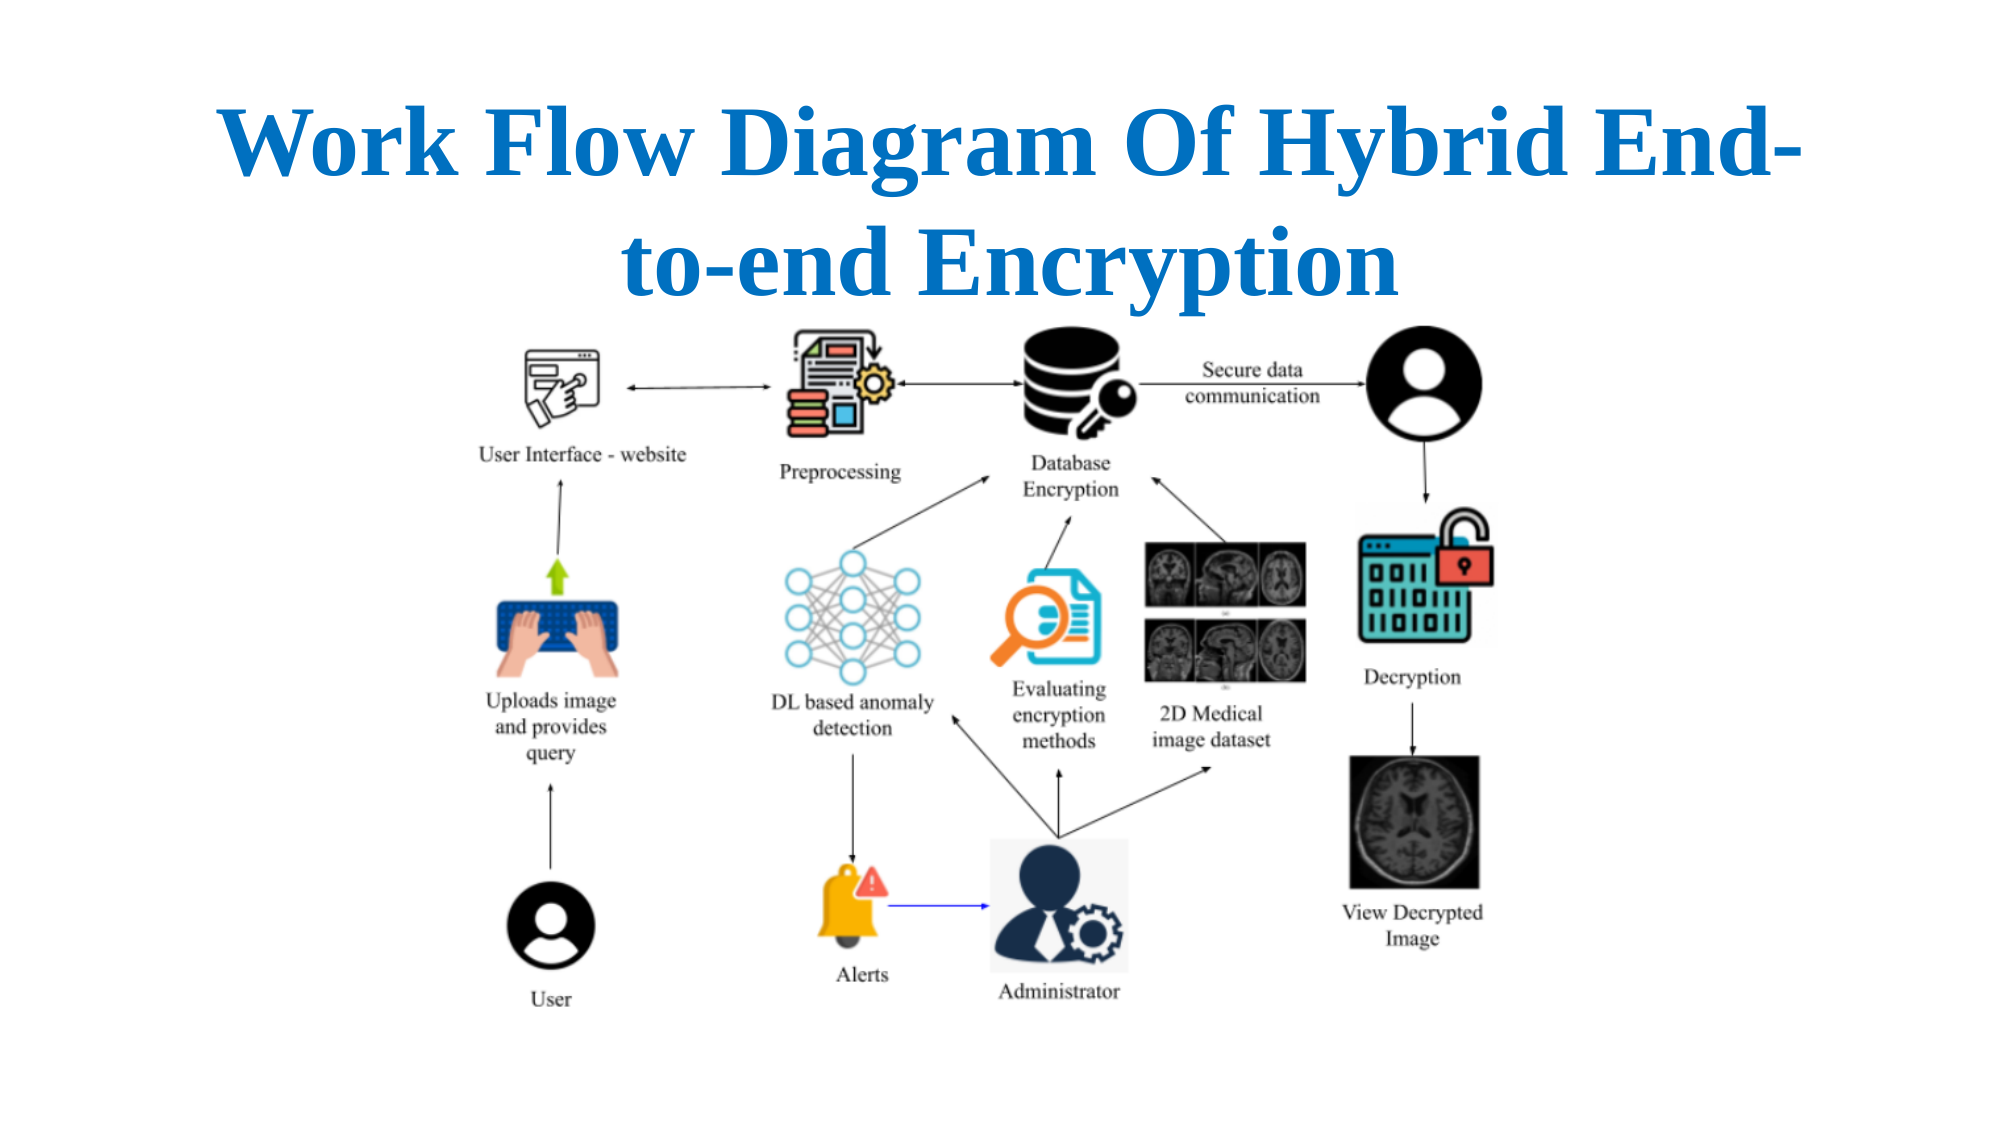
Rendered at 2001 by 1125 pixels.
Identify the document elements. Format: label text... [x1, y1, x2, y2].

title Work Flow Diagram Of Hybrid End-to-end Encryption [154, 132, 1867, 259]
picture [455, 321, 1545, 1016]
